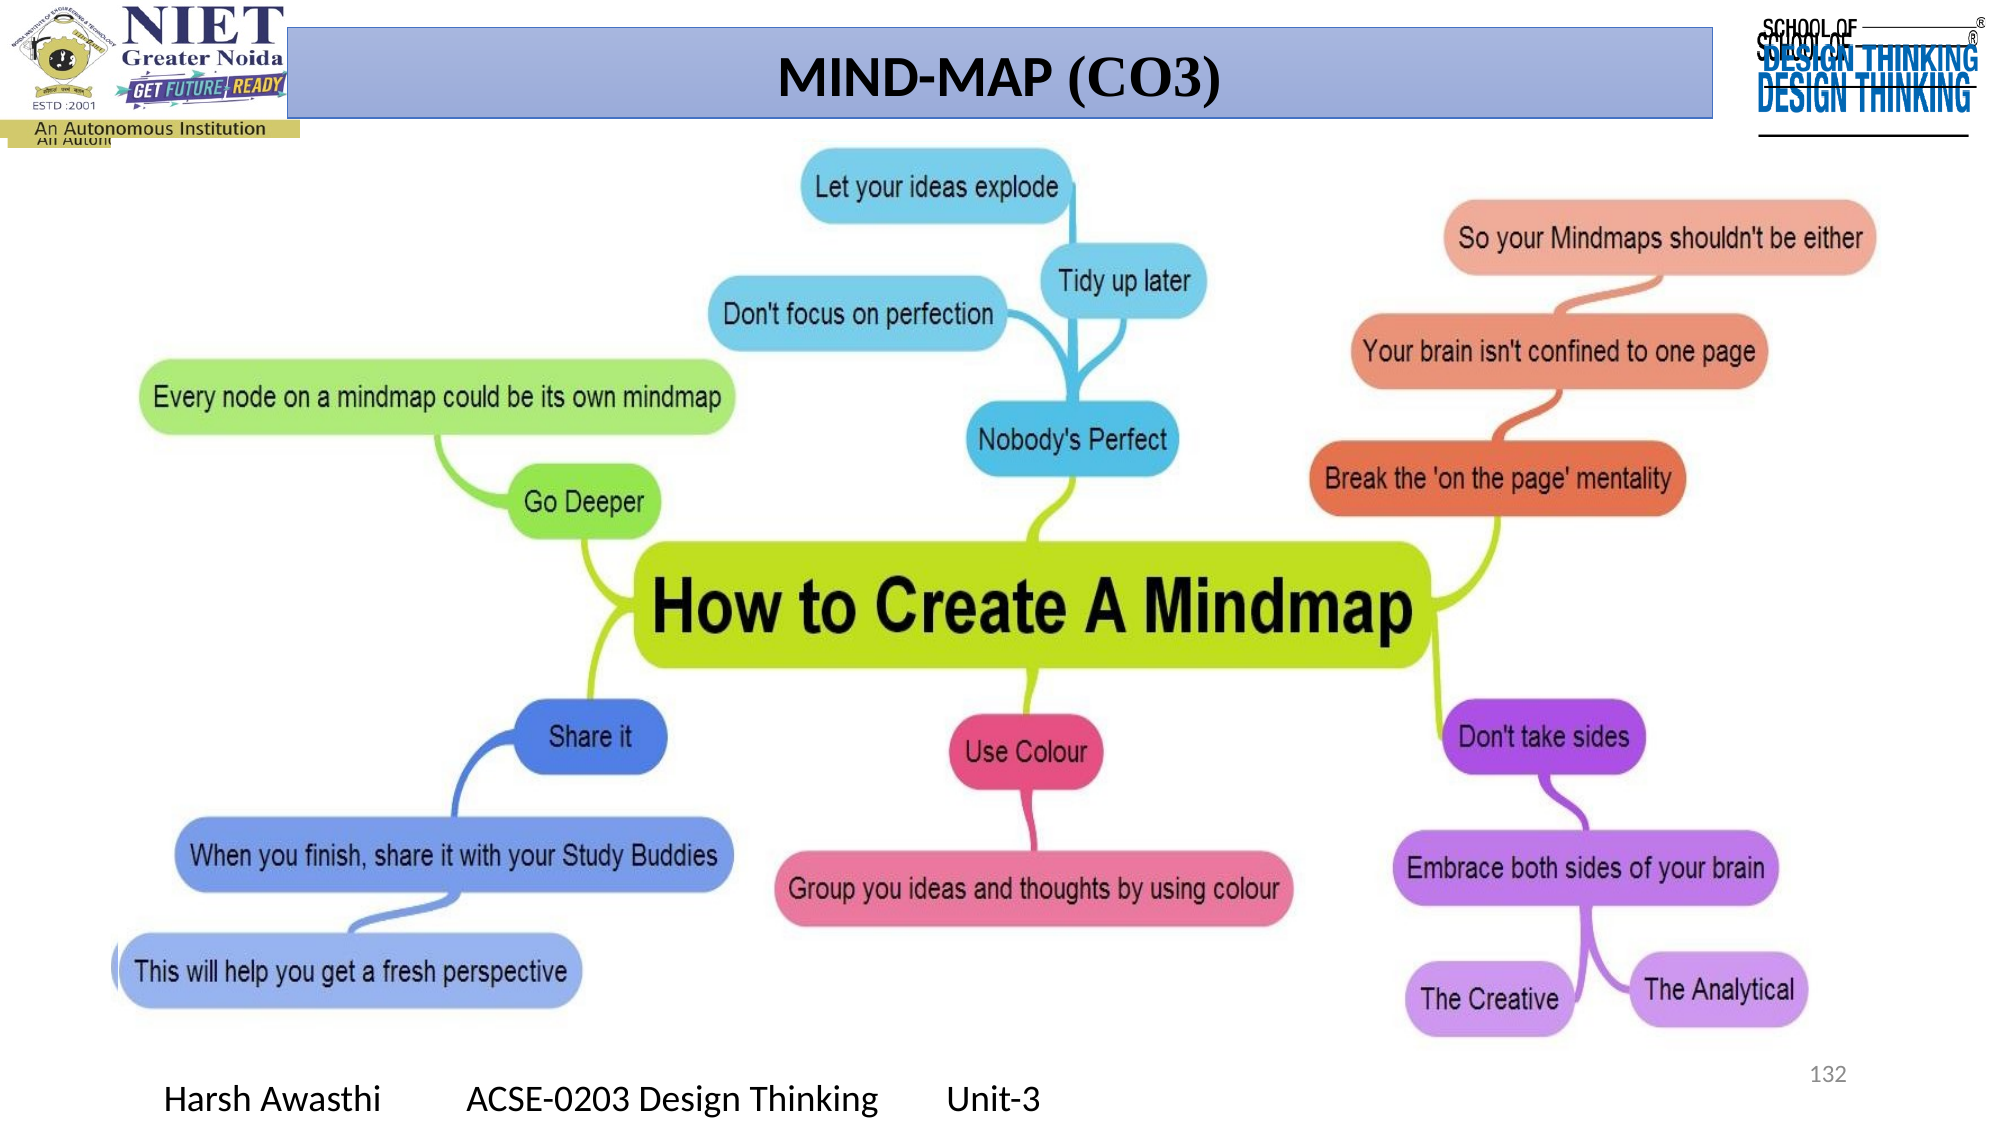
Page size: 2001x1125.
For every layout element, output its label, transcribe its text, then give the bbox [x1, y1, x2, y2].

text_box [118, 142, 1882, 1051]
footer Harsh Awasthi ACSE-0203 Design Thinking Unit-3 [149, 1066, 1755, 1125]
slide_number 132 [1412, 1042, 1863, 1103]
picture [0, 0, 300, 148]
text_box MIND-MAP (CO3) [300, 27, 1713, 119]
text_box [110, 138, 1875, 1047]
text_box [1763, 17, 1986, 88]
picture [1757, 30, 1978, 137]
